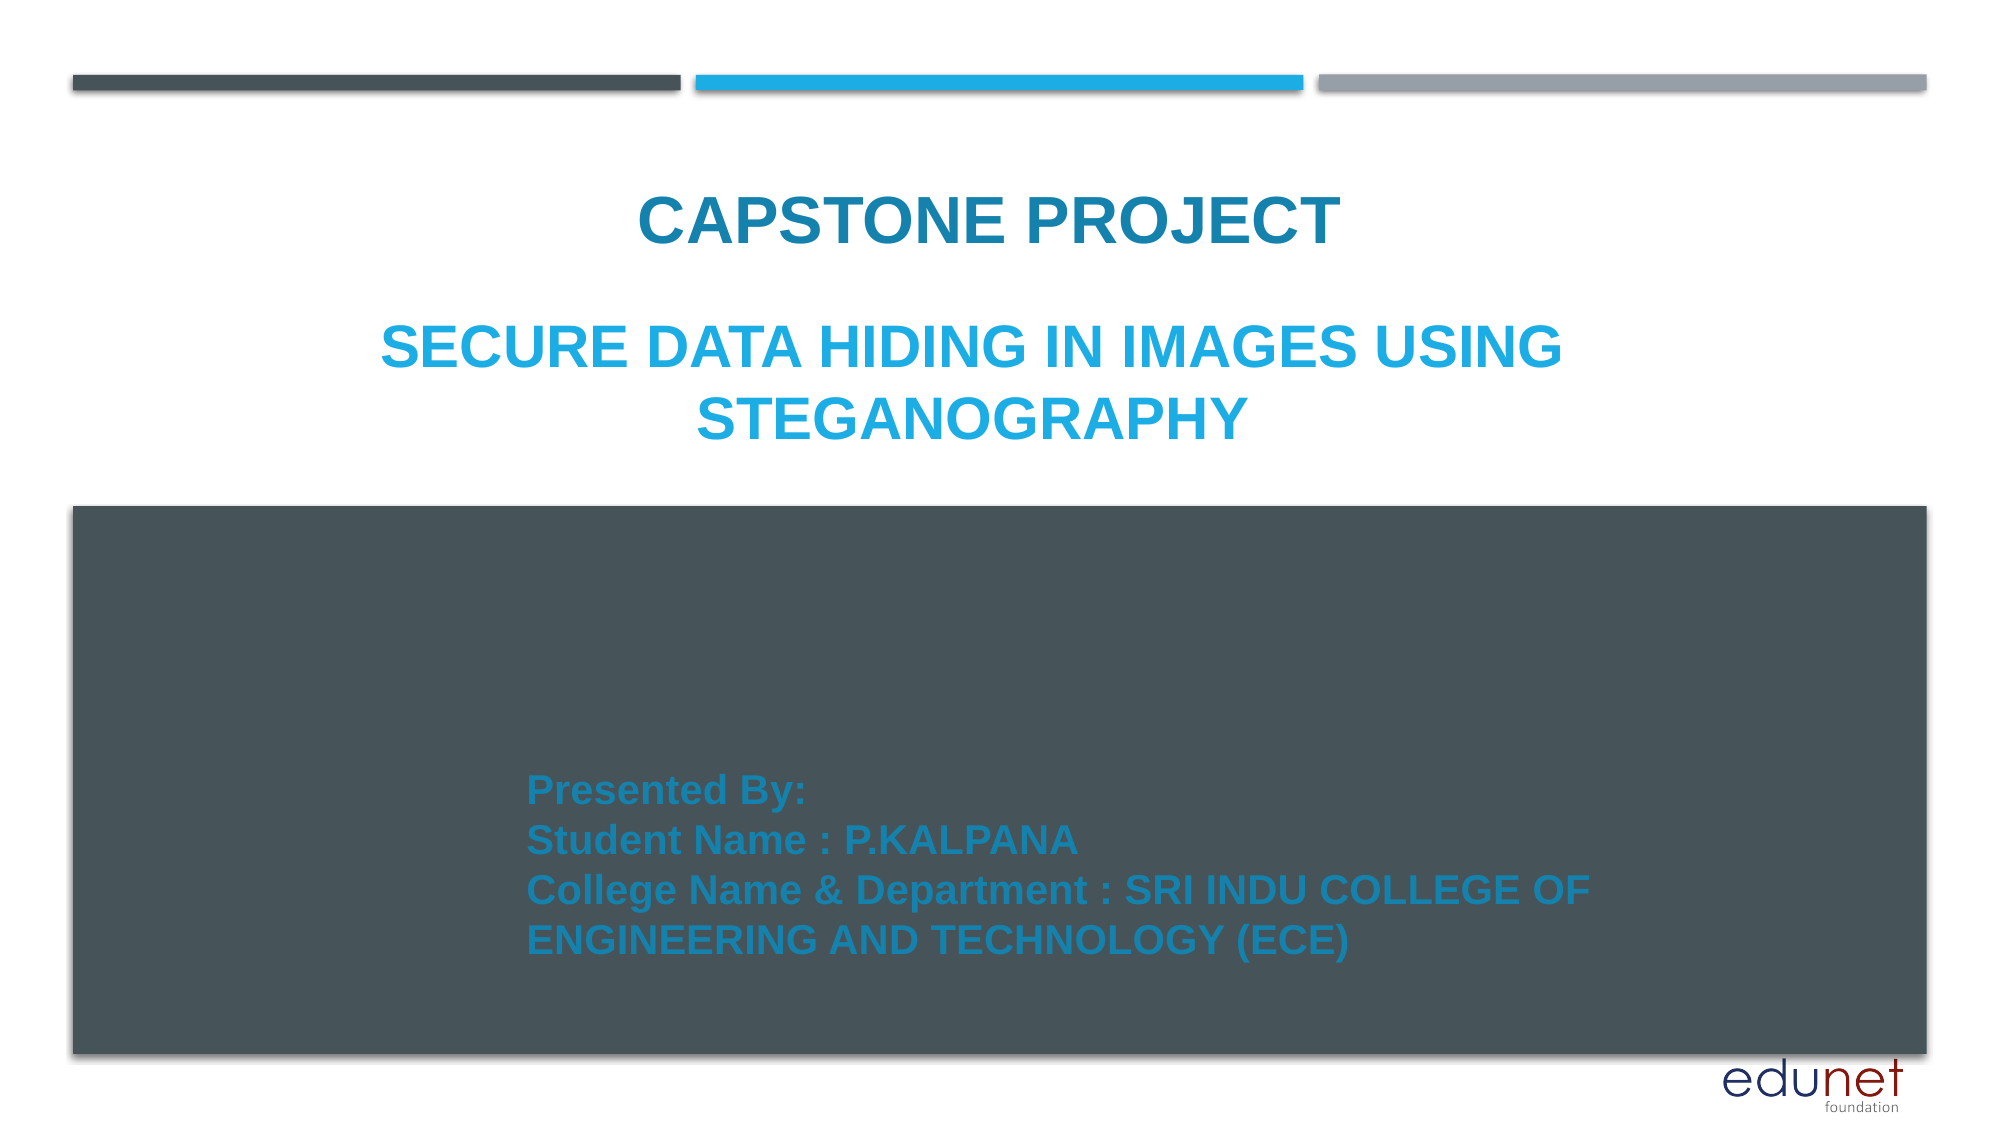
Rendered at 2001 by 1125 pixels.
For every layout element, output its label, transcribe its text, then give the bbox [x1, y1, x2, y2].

title SECURE DATA HIDING IN IMAGES USING STEGANOGRAPHY [222, 298, 1723, 460]
picture [1719, 1056, 1905, 1116]
text_box CAPSTONE PROJECT [0, 169, 2000, 265]
text_box Presented By: Student Name : P.KALPANA College Name & Department : SRI INDU COLLEGE OF ENGINEERING AND TECHNOLOGY (ECE) [511, 755, 1821, 1021]
